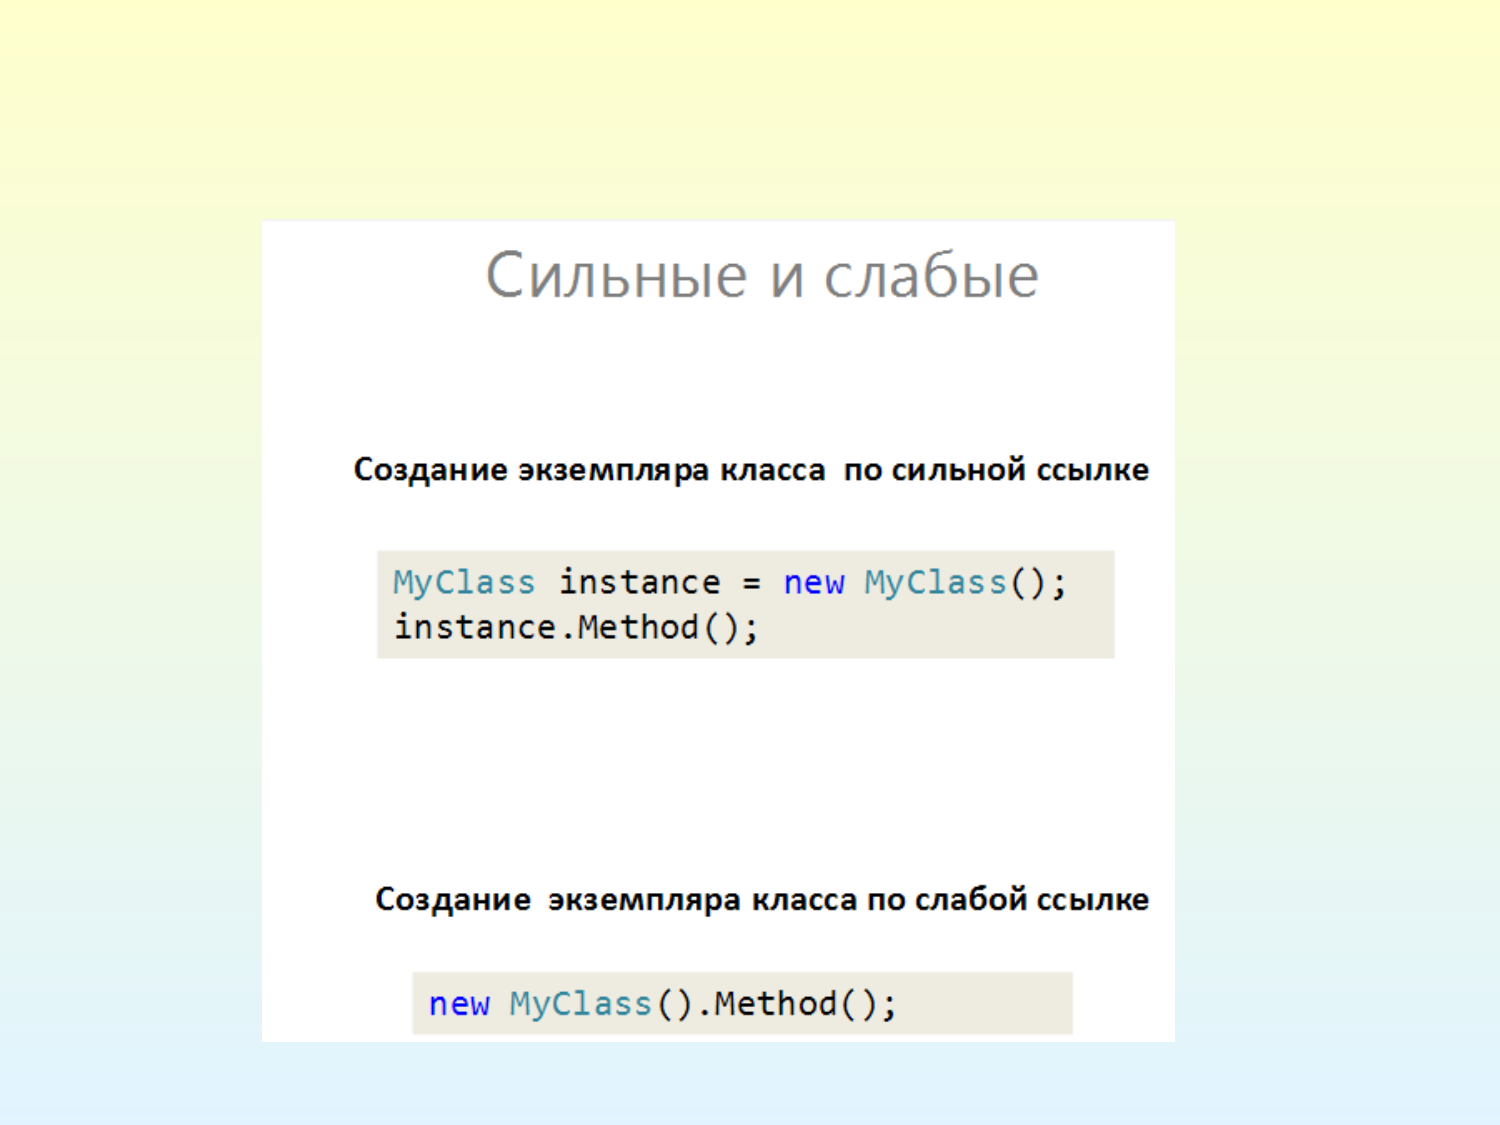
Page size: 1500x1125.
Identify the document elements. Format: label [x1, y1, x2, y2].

list [262, 219, 1175, 1042]
